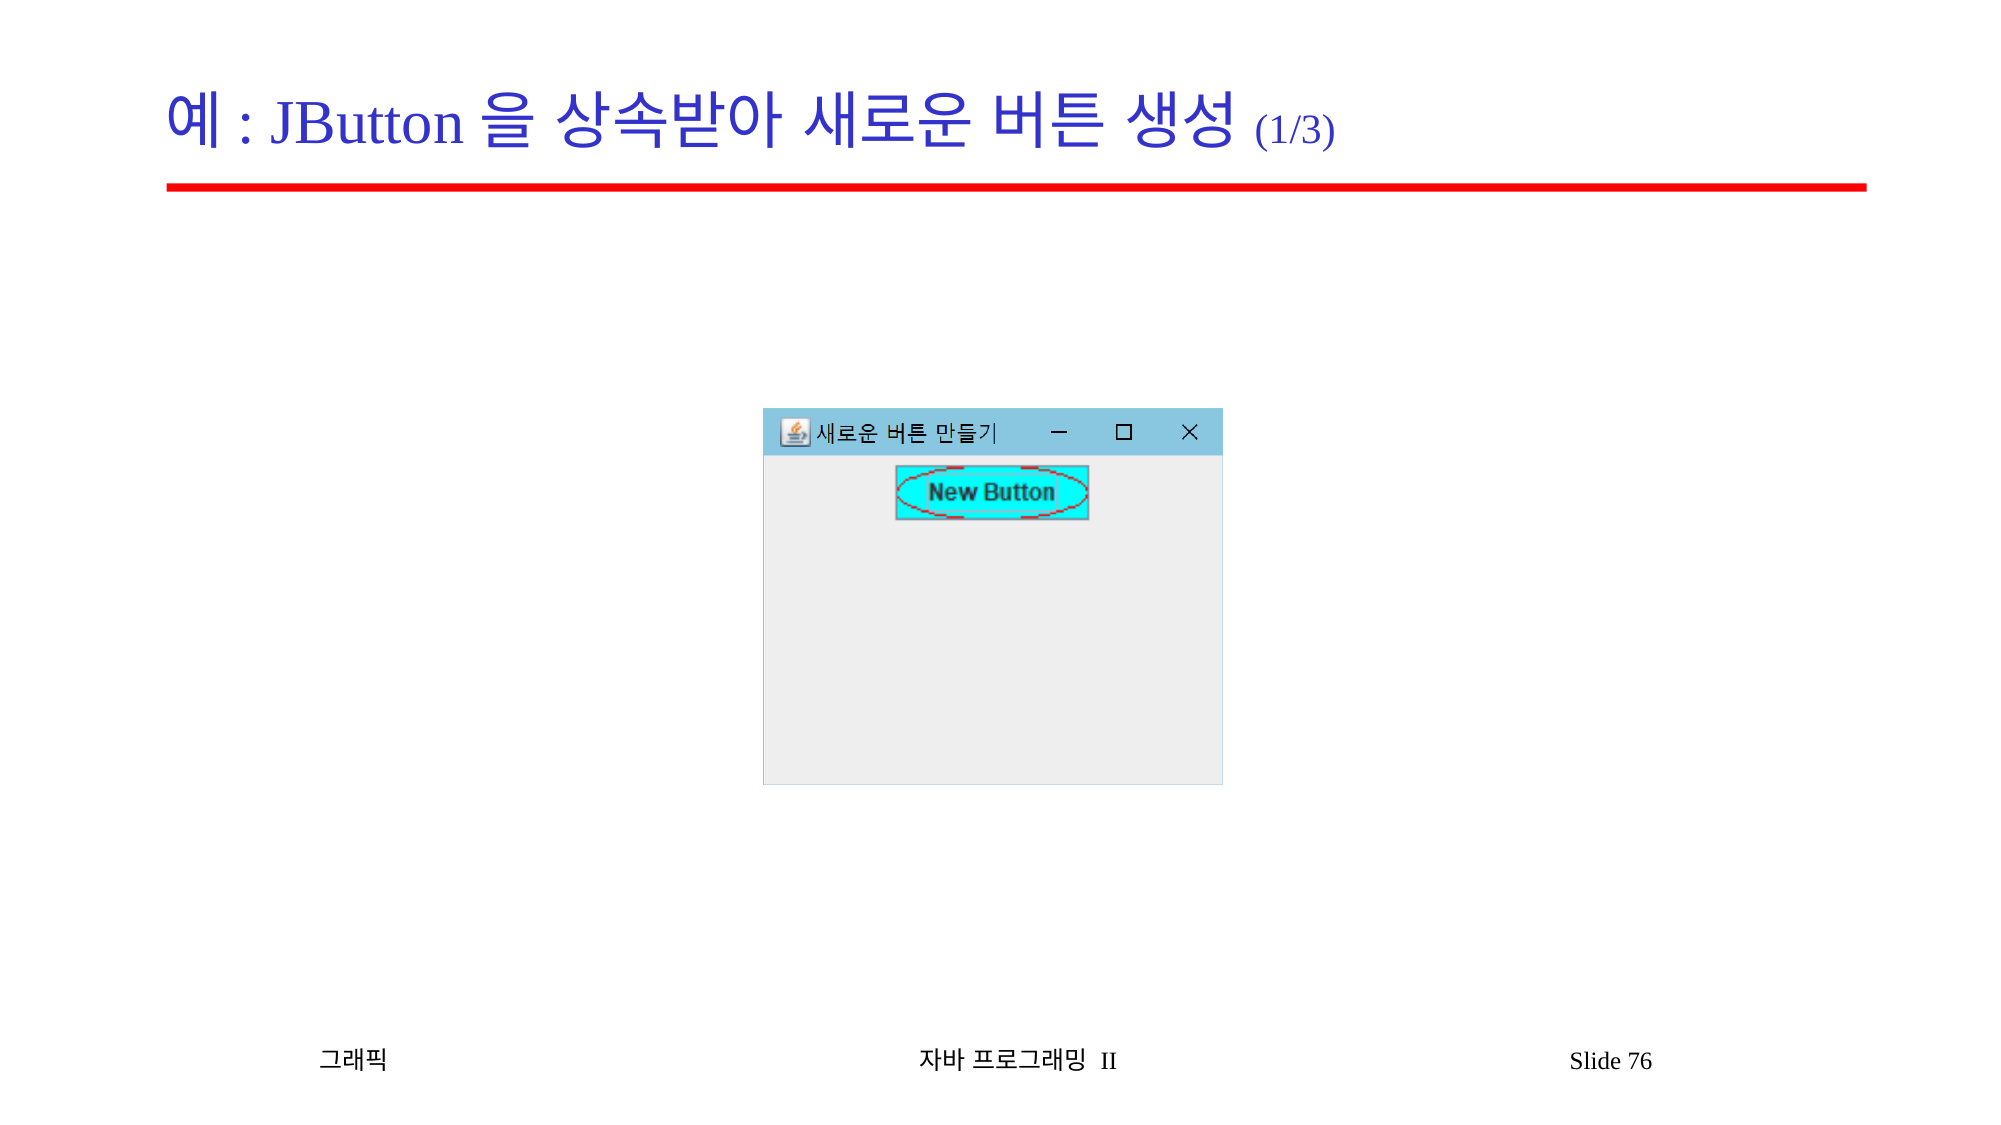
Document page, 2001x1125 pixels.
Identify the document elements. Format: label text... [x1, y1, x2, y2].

picture [763, 408, 1223, 785]
title 예: JButton을 상속받아 새로운 버튼 생성(1/3) [150, 50, 1850, 188]
